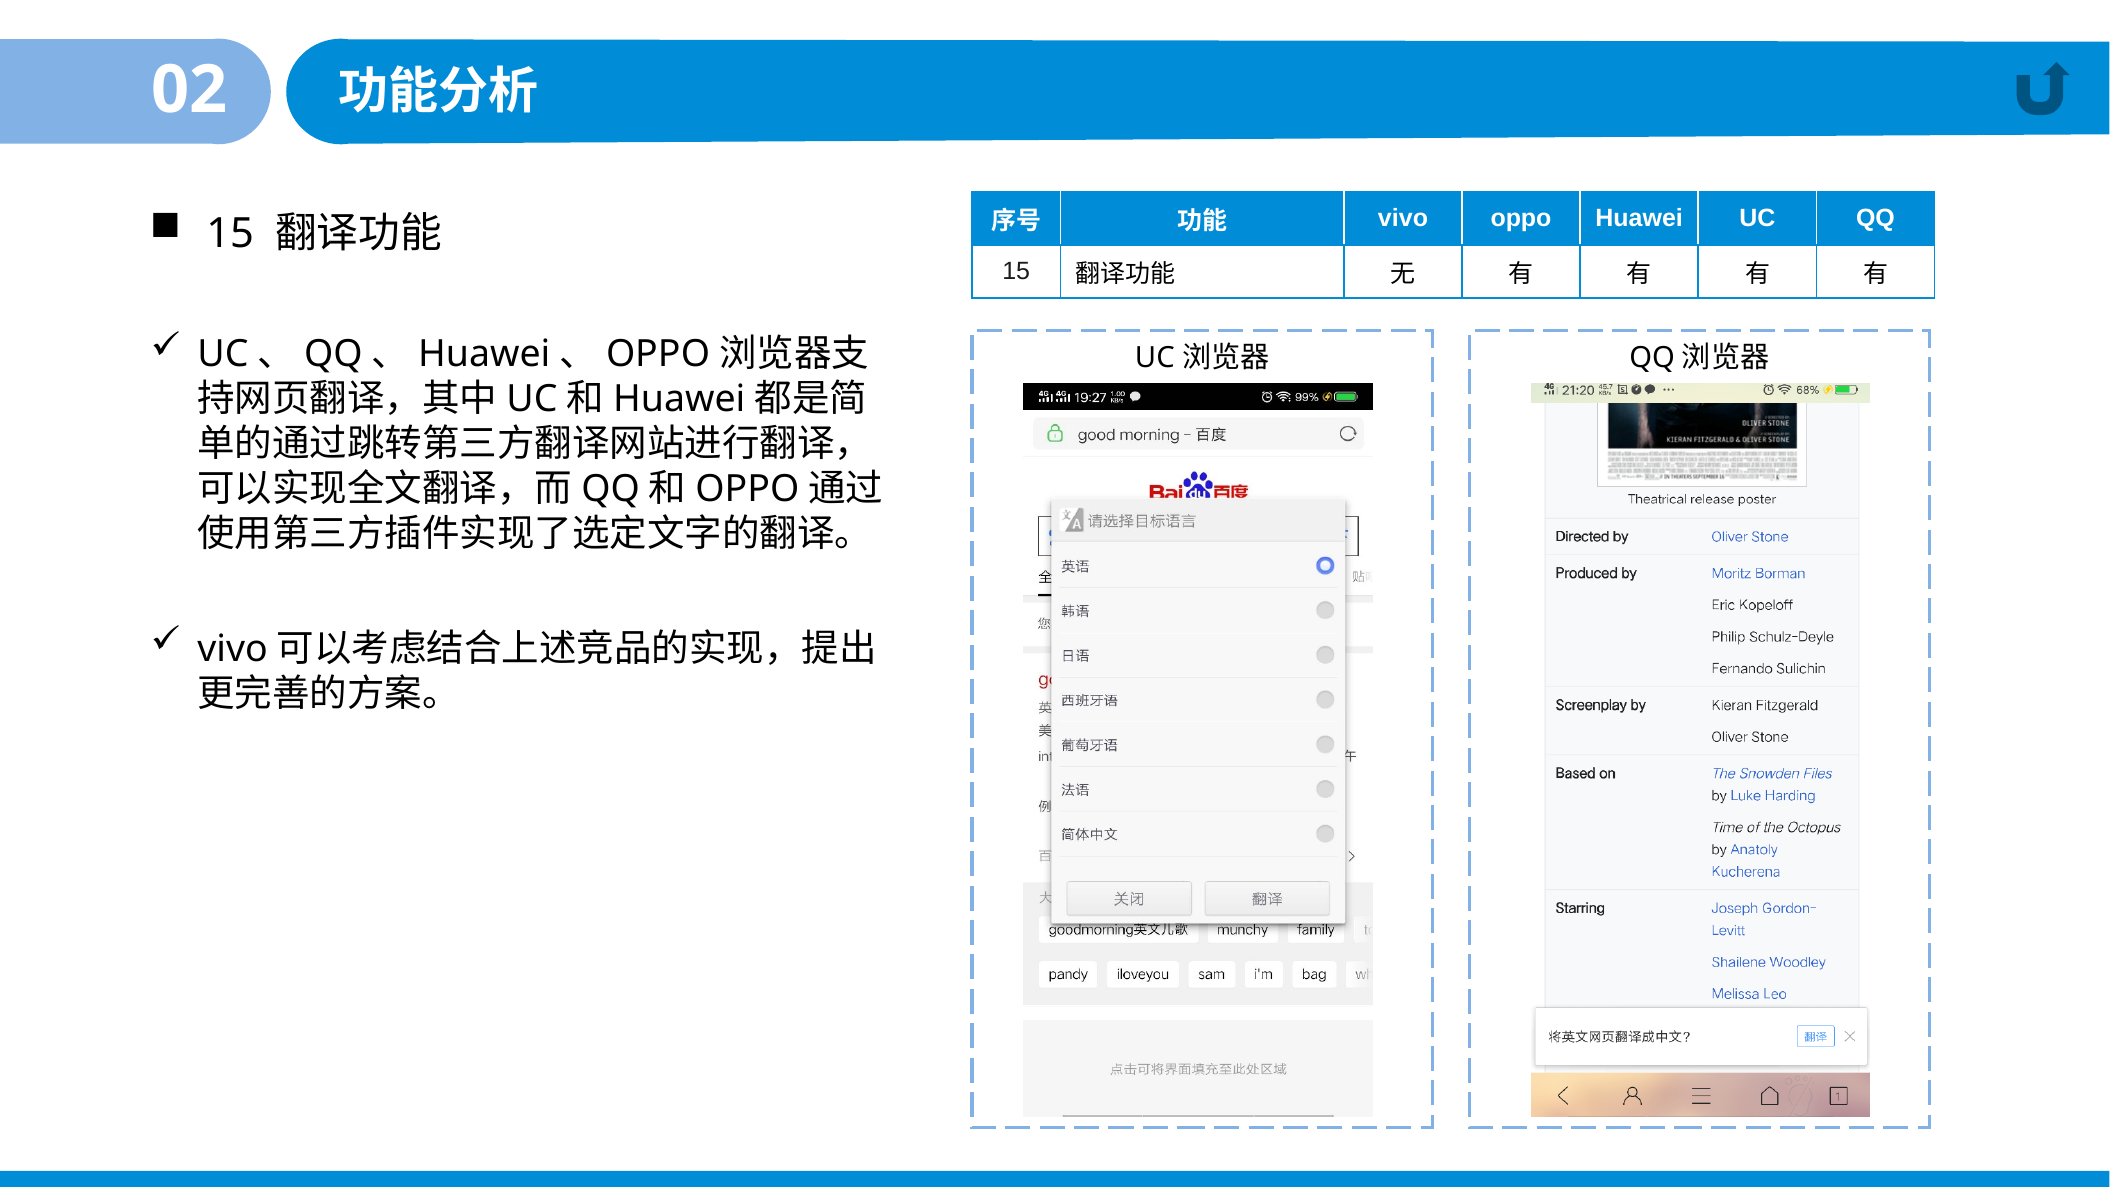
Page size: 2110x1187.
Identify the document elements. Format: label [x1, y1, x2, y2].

text_box [0, 38, 2110, 1187]
text_box [972, 330, 1930, 1128]
